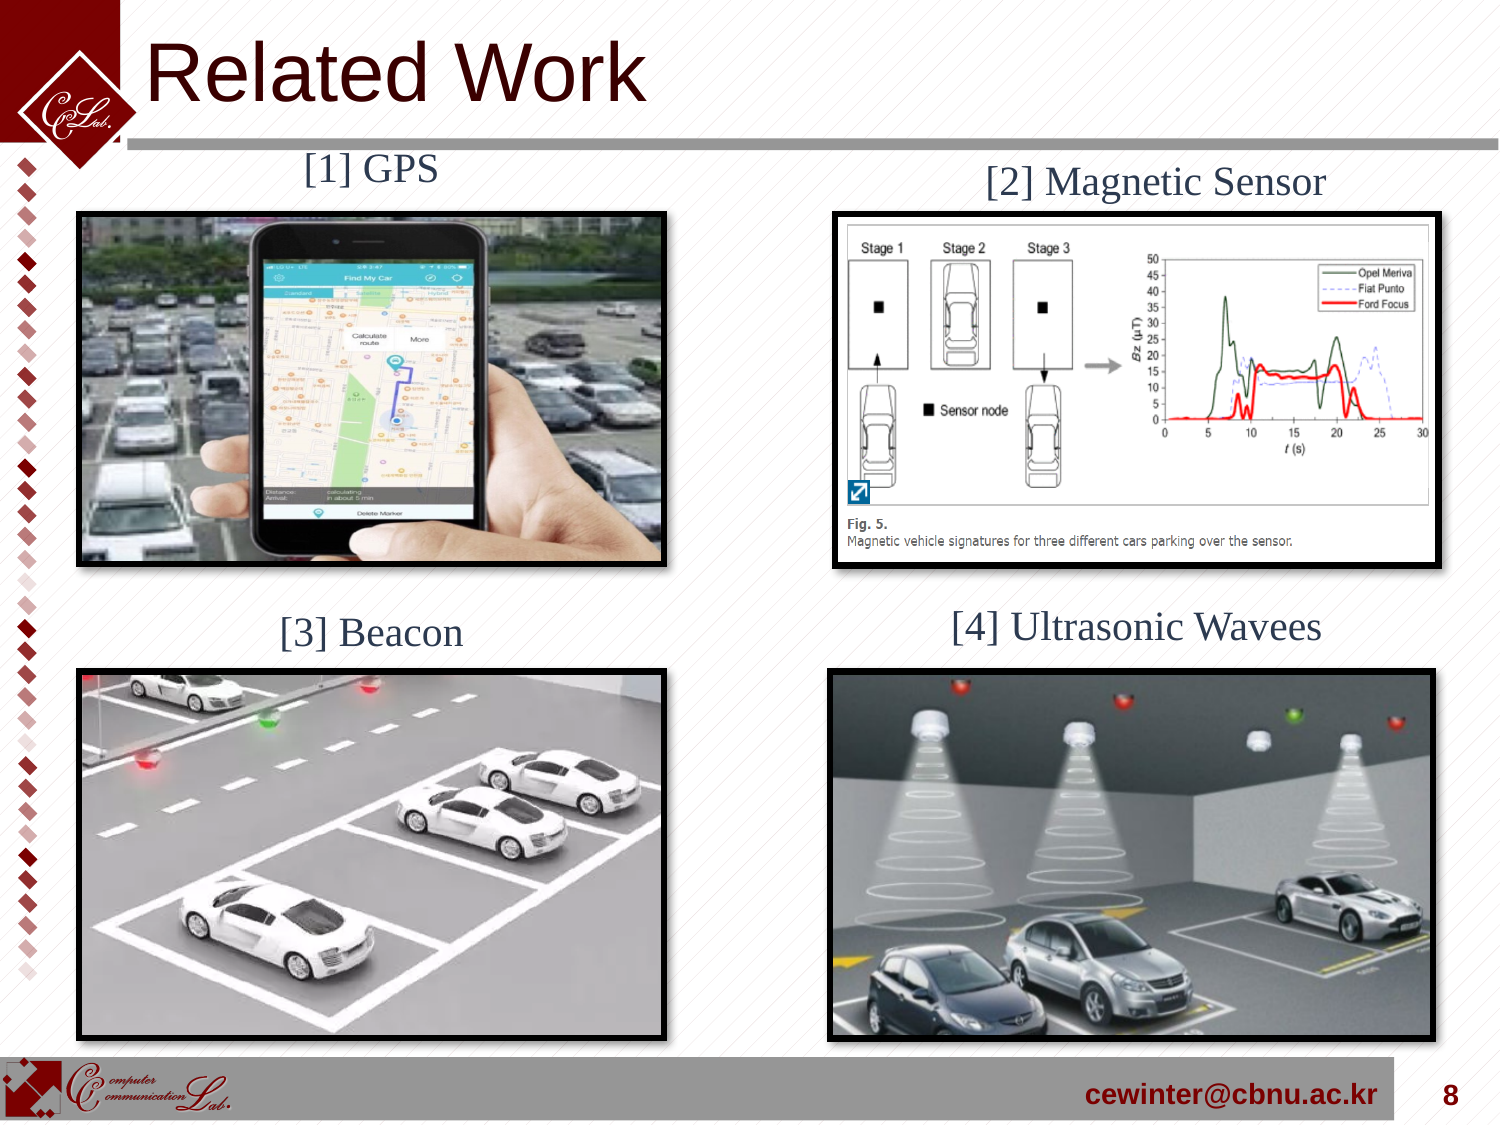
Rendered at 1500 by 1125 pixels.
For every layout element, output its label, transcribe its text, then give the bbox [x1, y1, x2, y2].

text_box [1] GPS [247, 133, 496, 199]
text_box [2] Magnetic Sensor [929, 146, 1383, 212]
text_box [3] Beacon [226, 597, 517, 663]
picture [82, 216, 662, 562]
picture [82, 674, 662, 1036]
picture [837, 217, 1436, 563]
title Related Work [129, 10, 1474, 126]
picture [2, 1055, 234, 1121]
text_box [4] Ultrasonic Wavees [897, 591, 1377, 657]
picture [0, 0, 153, 184]
picture [832, 674, 1431, 1036]
